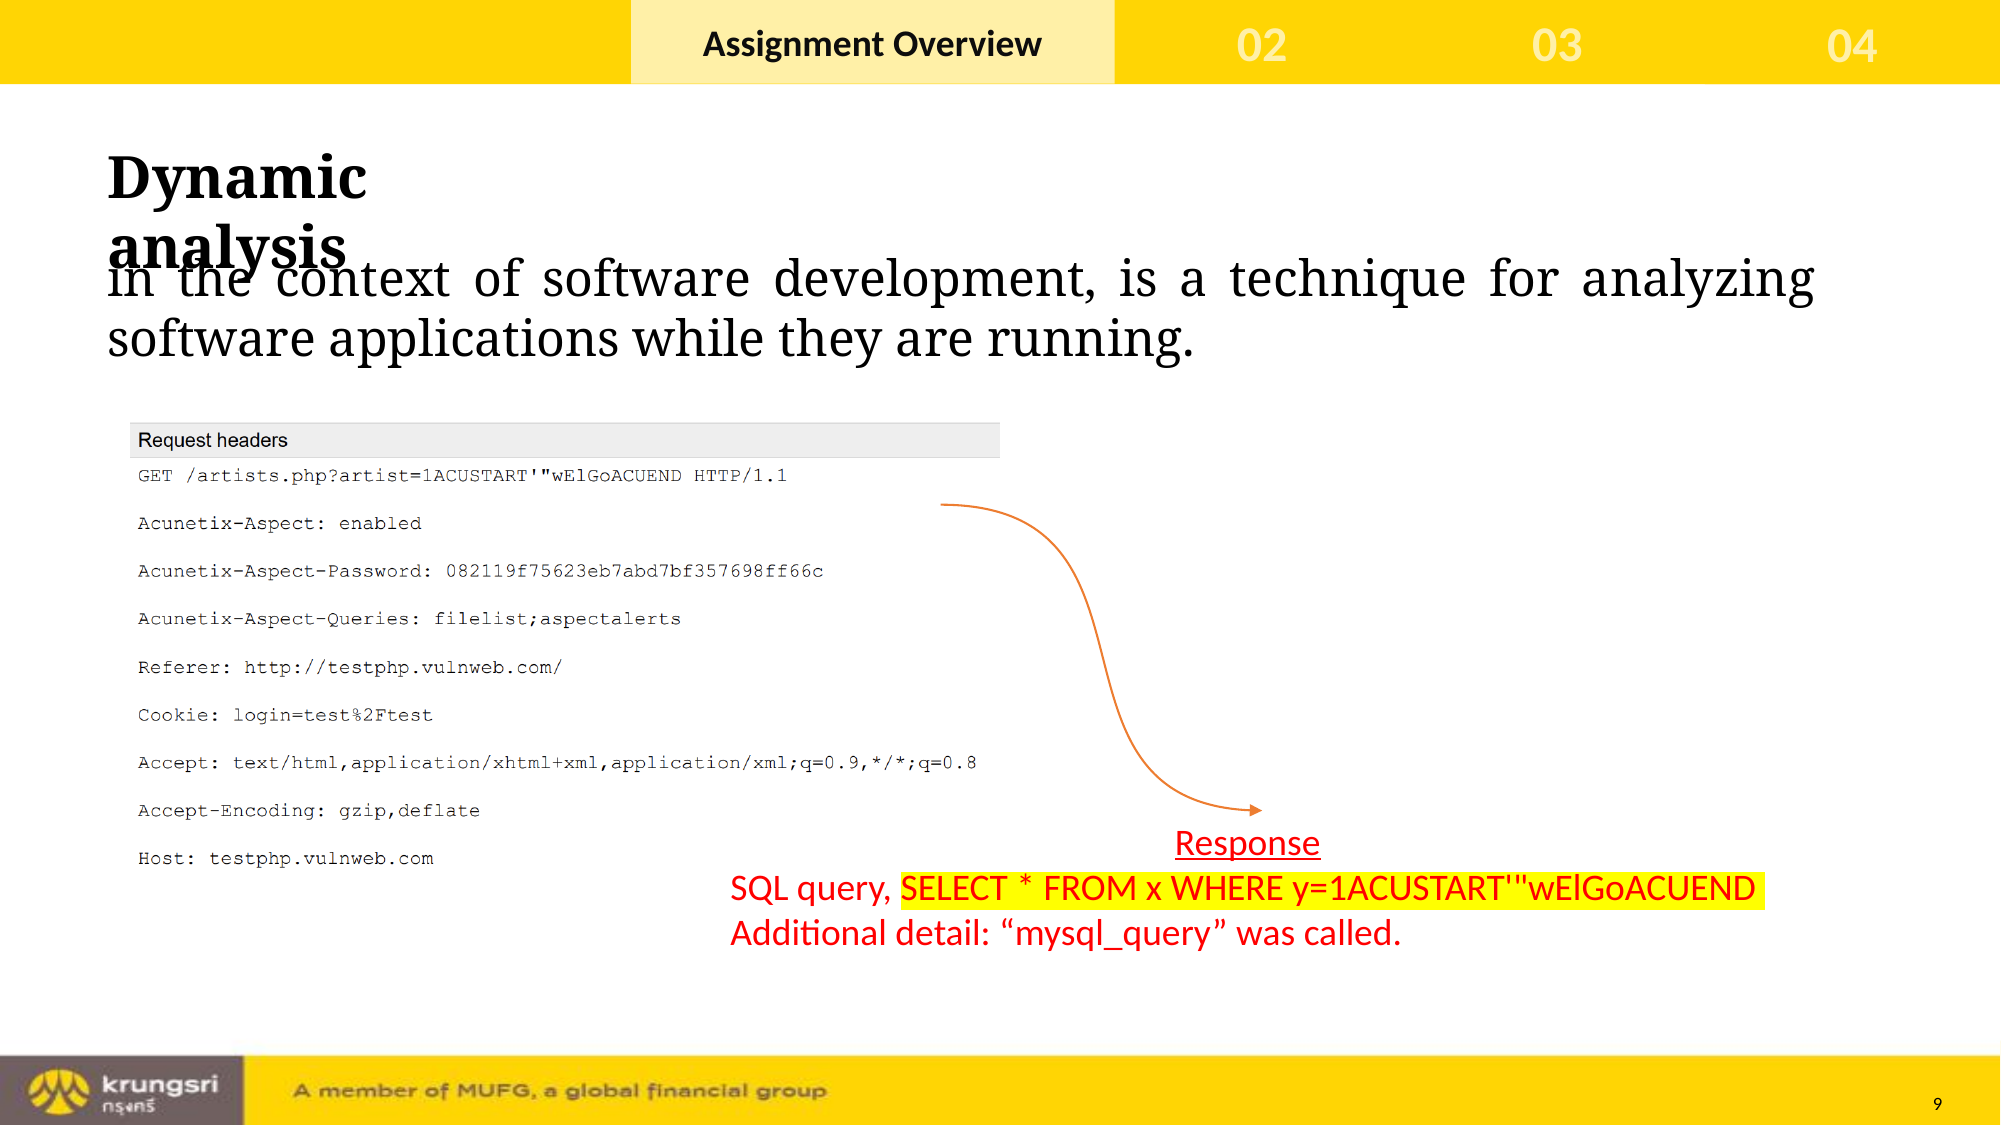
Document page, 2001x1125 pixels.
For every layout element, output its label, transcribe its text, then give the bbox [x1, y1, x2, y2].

text_box [0, 0, 630, 85]
text_box in the context of software development, is a technique for analyzing software applications while they are running. [92, 238, 1831, 374]
text_box 03 [1409, 0, 1706, 85]
text_box 04 [1706, 0, 2000, 85]
text_box Response SQL query, SELECT * FROM x WHERE y=1ACUSTART'"wElGoACUEND Additional detail: “mysql_query” was called. [715, 810, 1781, 961]
text_box Dynamic analysis [92, 133, 632, 288]
text_box 02 [1116, 0, 1411, 84]
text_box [940, 504, 1263, 811]
text_box Assignment Overview [630, 0, 1116, 85]
picture [0, 0, 2001, 1125]
